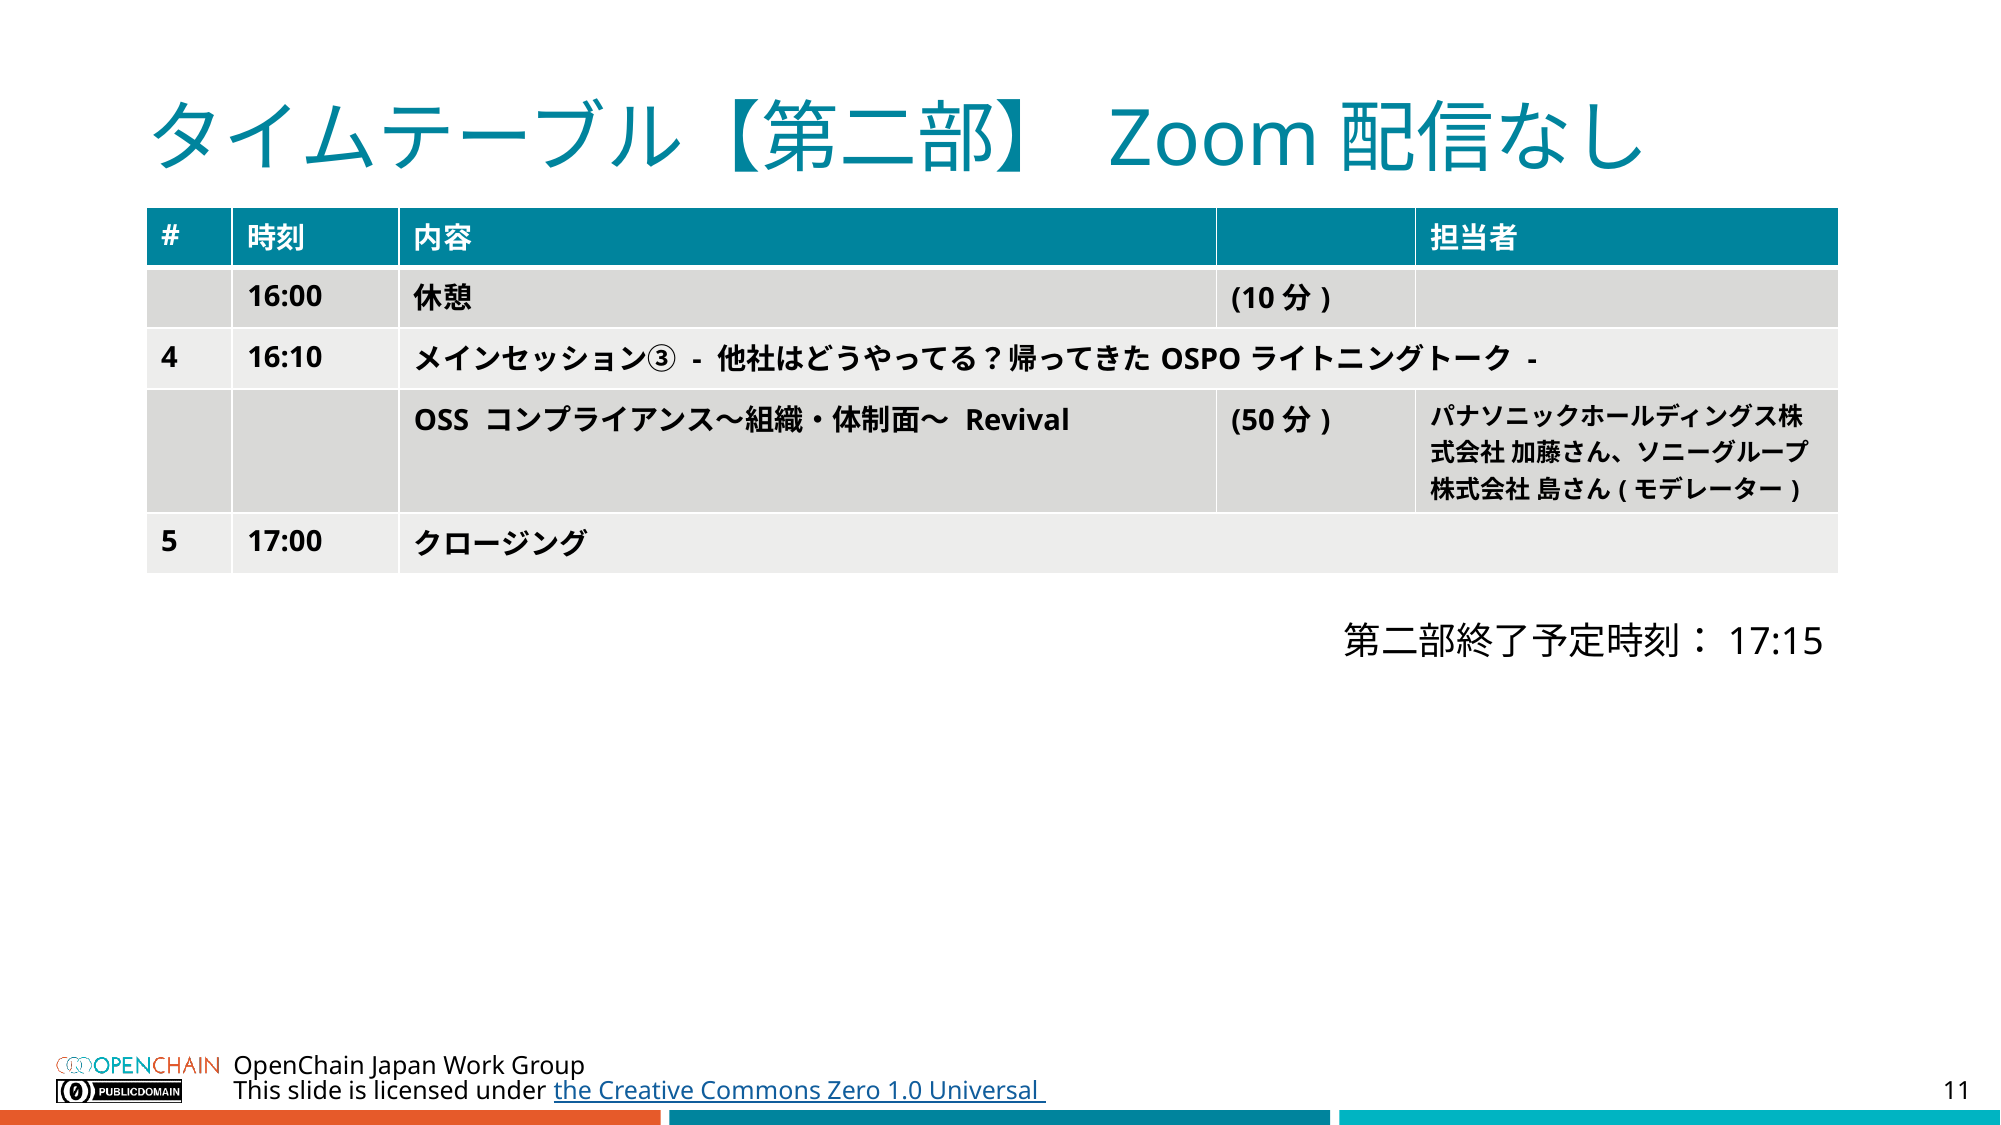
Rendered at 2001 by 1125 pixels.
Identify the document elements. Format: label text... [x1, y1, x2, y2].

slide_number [1326, 620, 1839, 658]
table_cell 16:10 [233, 329, 398, 388]
picture [56, 1079, 182, 1103]
table_header [1217, 208, 1415, 265]
table_cell OSS コンプライアンス～組織・体制面～ Revival [400, 390, 1216, 512]
table_cell メインセッション③ - 他社はどうやってる？帰ってきたOSPOライトニングトーク - [400, 329, 1838, 388]
table_cell [1416, 270, 1838, 327]
table_cell 休憩 [400, 270, 1216, 327]
title タイムテーブル【第二部】 Zoom配信なし [146, 87, 1839, 193]
table_cell [233, 390, 398, 512]
table_header 担当者 [1416, 208, 1838, 265]
table_header 内容 [400, 208, 1216, 265]
table_cell [147, 270, 231, 327]
table_cell (10分) [1217, 270, 1415, 327]
table_cell パナソニックホールディングス株式会社 加藤さん、ソニーグループ株式会社 島さん(モデレーター) [1416, 390, 1838, 512]
slide_number 11 [1536, 1079, 1987, 1103]
table_header # [147, 208, 231, 265]
table_cell 5 [147, 514, 231, 573]
table_cell 17:00 [233, 514, 398, 573]
picture [56, 1056, 218, 1074]
table_header 時刻 [233, 208, 398, 265]
table_cell (50分) [1217, 390, 1415, 512]
footer OpenChain Japan Work Group [218, 1053, 690, 1077]
table_cell [147, 390, 231, 512]
table_cell クロージング [400, 514, 1838, 573]
table_cell 16:00 [233, 270, 398, 327]
table_cell 4 [147, 329, 231, 388]
